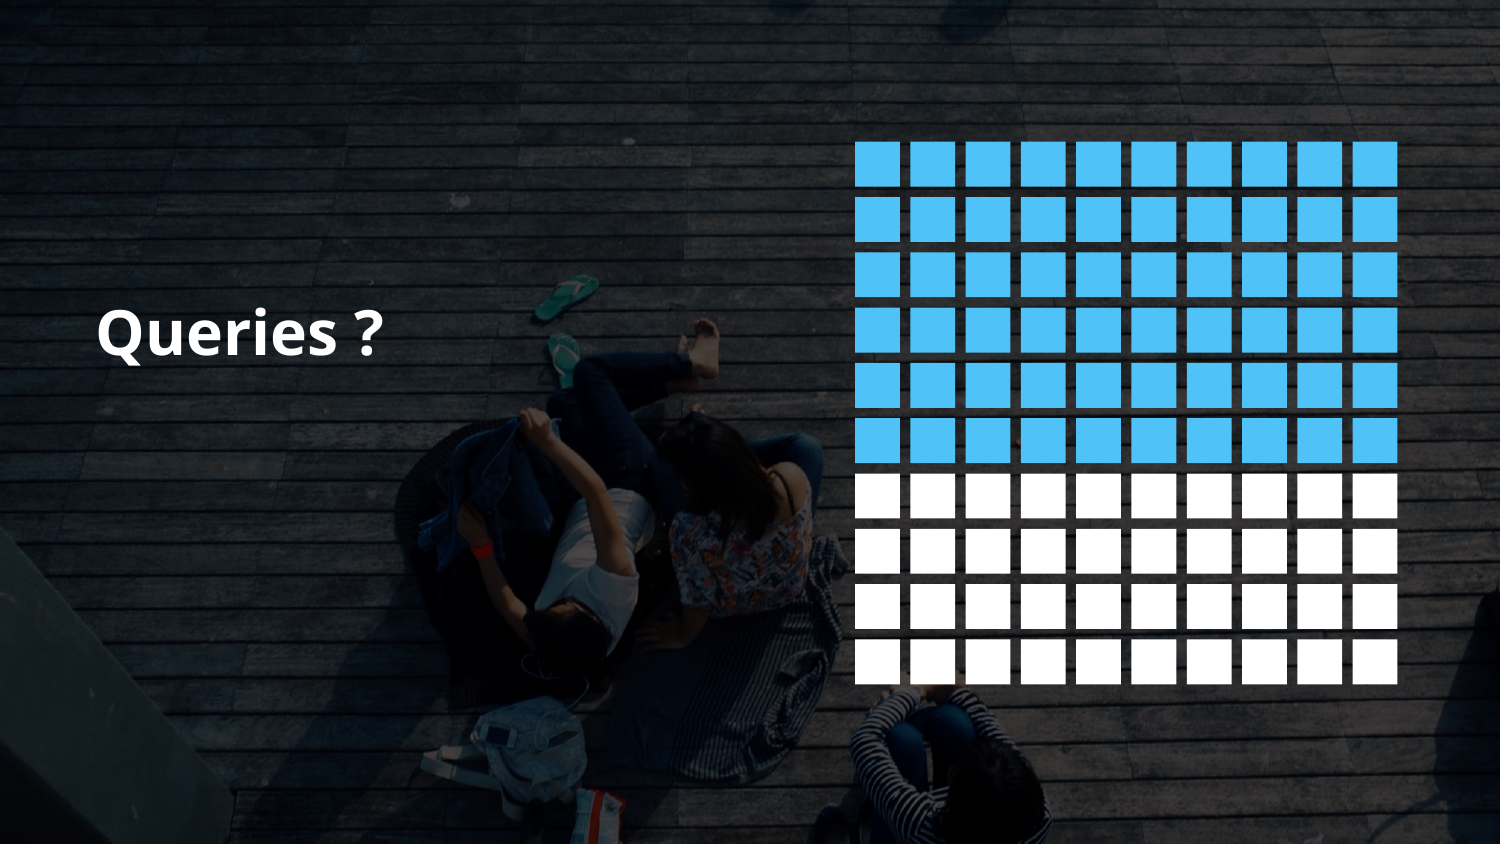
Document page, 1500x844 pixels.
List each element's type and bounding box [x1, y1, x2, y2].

text_box [854, 141, 1398, 685]
picture [0, 0, 1500, 844]
